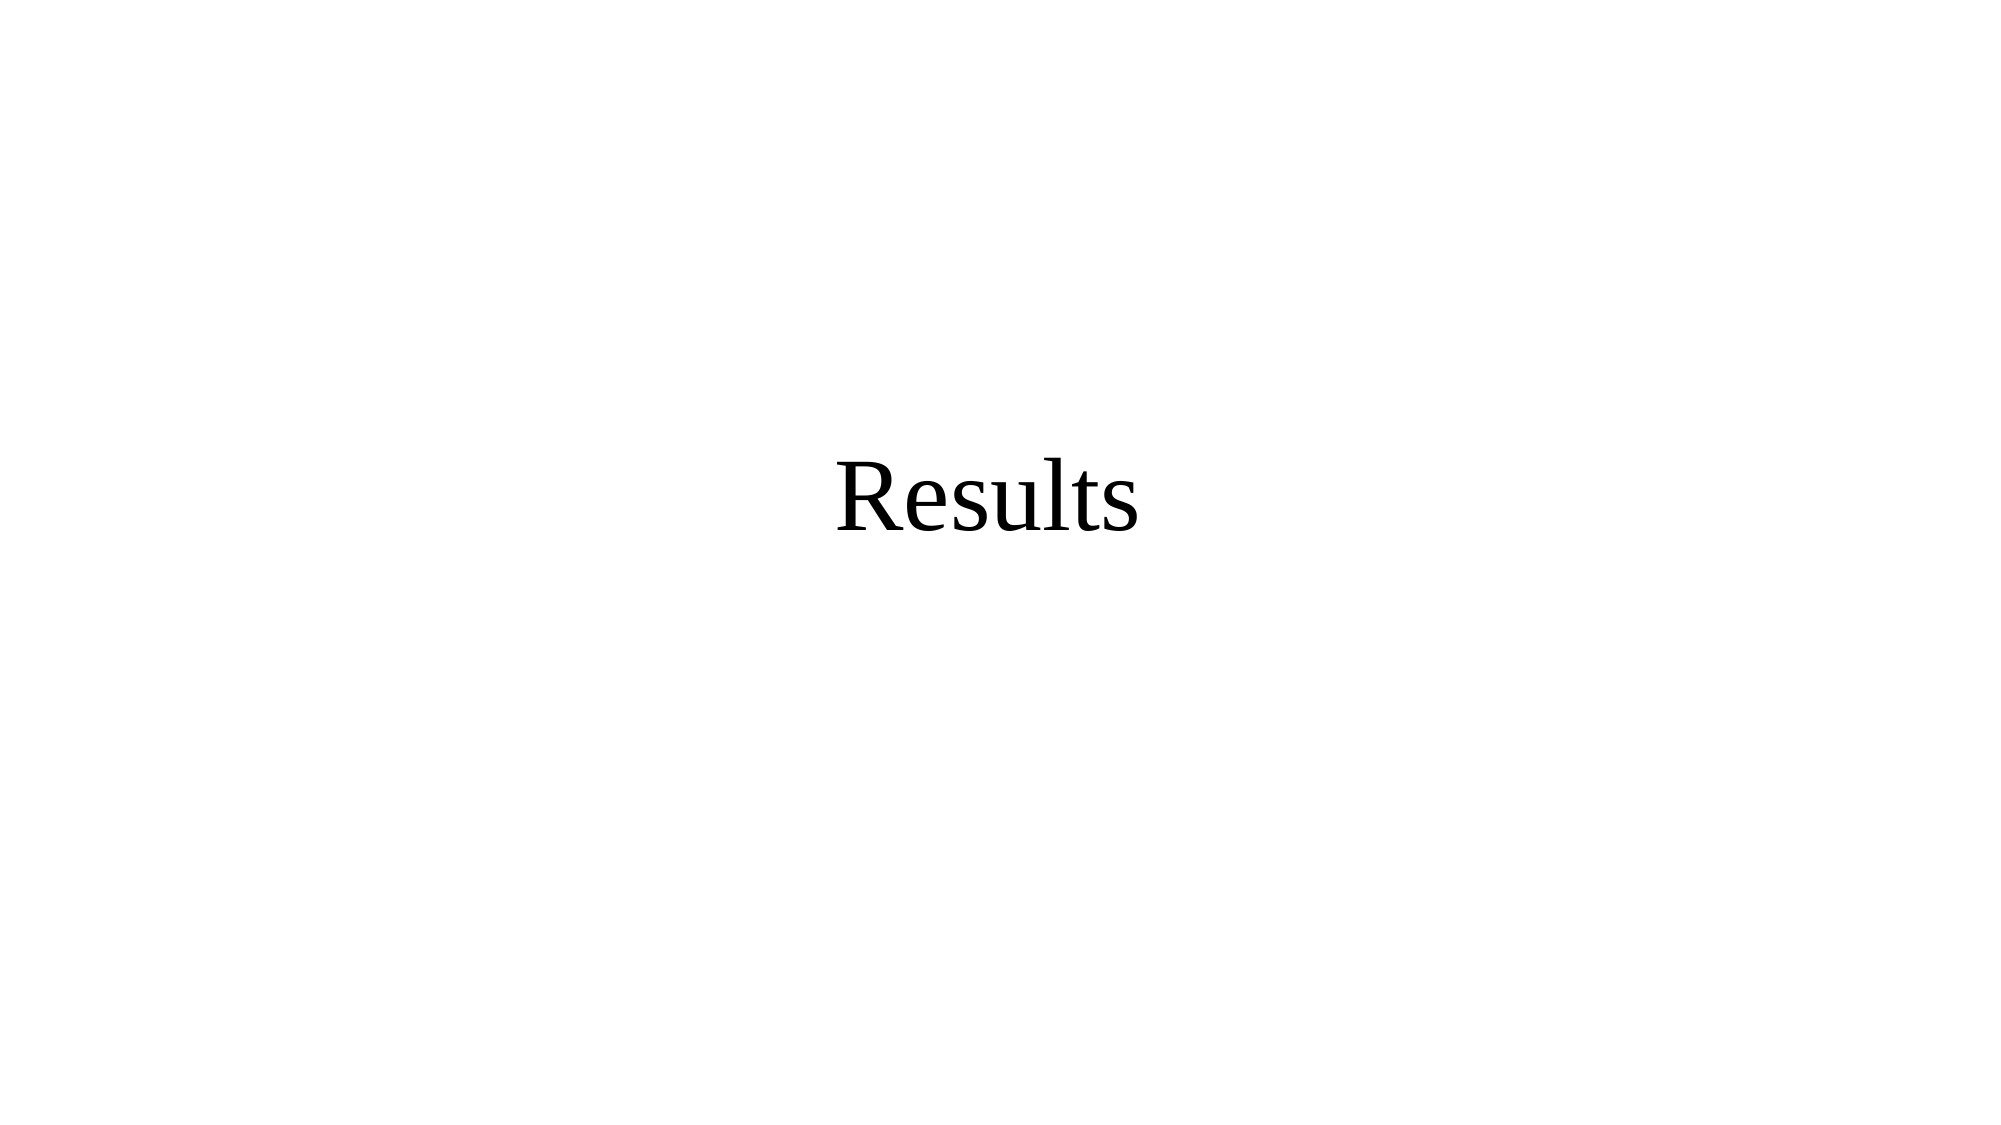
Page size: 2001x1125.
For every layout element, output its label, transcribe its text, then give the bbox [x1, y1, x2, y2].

list Results [137, 299, 1863, 1014]
